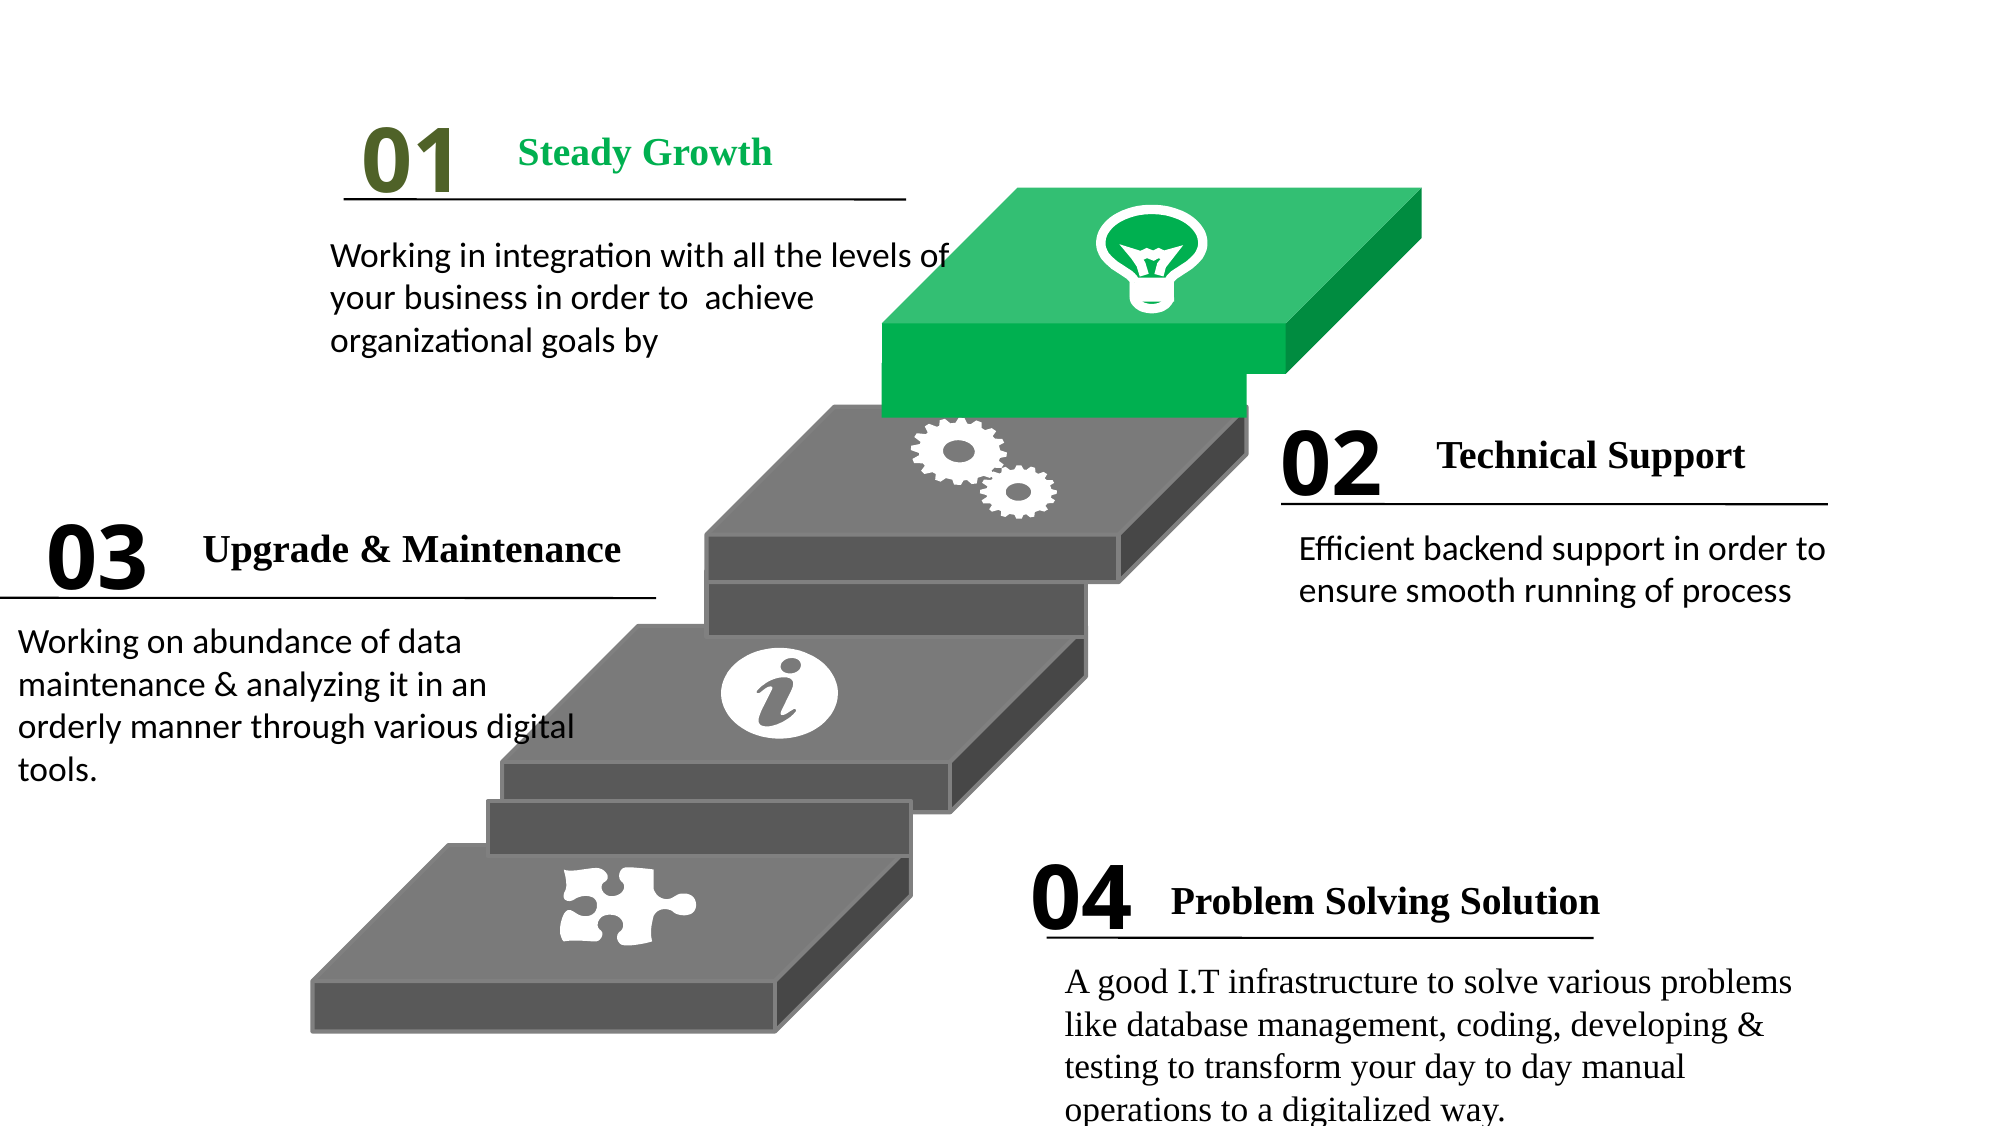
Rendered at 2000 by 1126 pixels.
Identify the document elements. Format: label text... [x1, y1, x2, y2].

text_box A good I.T infrastructure to solve various problems like database management, coding, developing & testing to transform your day to day manual operations to a digitalized way. [1046, 949, 1844, 1126]
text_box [0, 491, 782, 617]
text_box Working on abundance of data maintenance & analyzing it in an orderly manner through various digital tools. [0, 625, 306, 798]
text_box Efficient backend support in order to ensure smooth running of process [1428, 532, 1859, 619]
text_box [1264, 397, 1891, 523]
text_box 01 [343, 93, 922, 184]
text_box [1014, 831, 1813, 957]
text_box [311, 187, 1423, 1032]
text_box Steady Growth [499, 117, 1016, 183]
